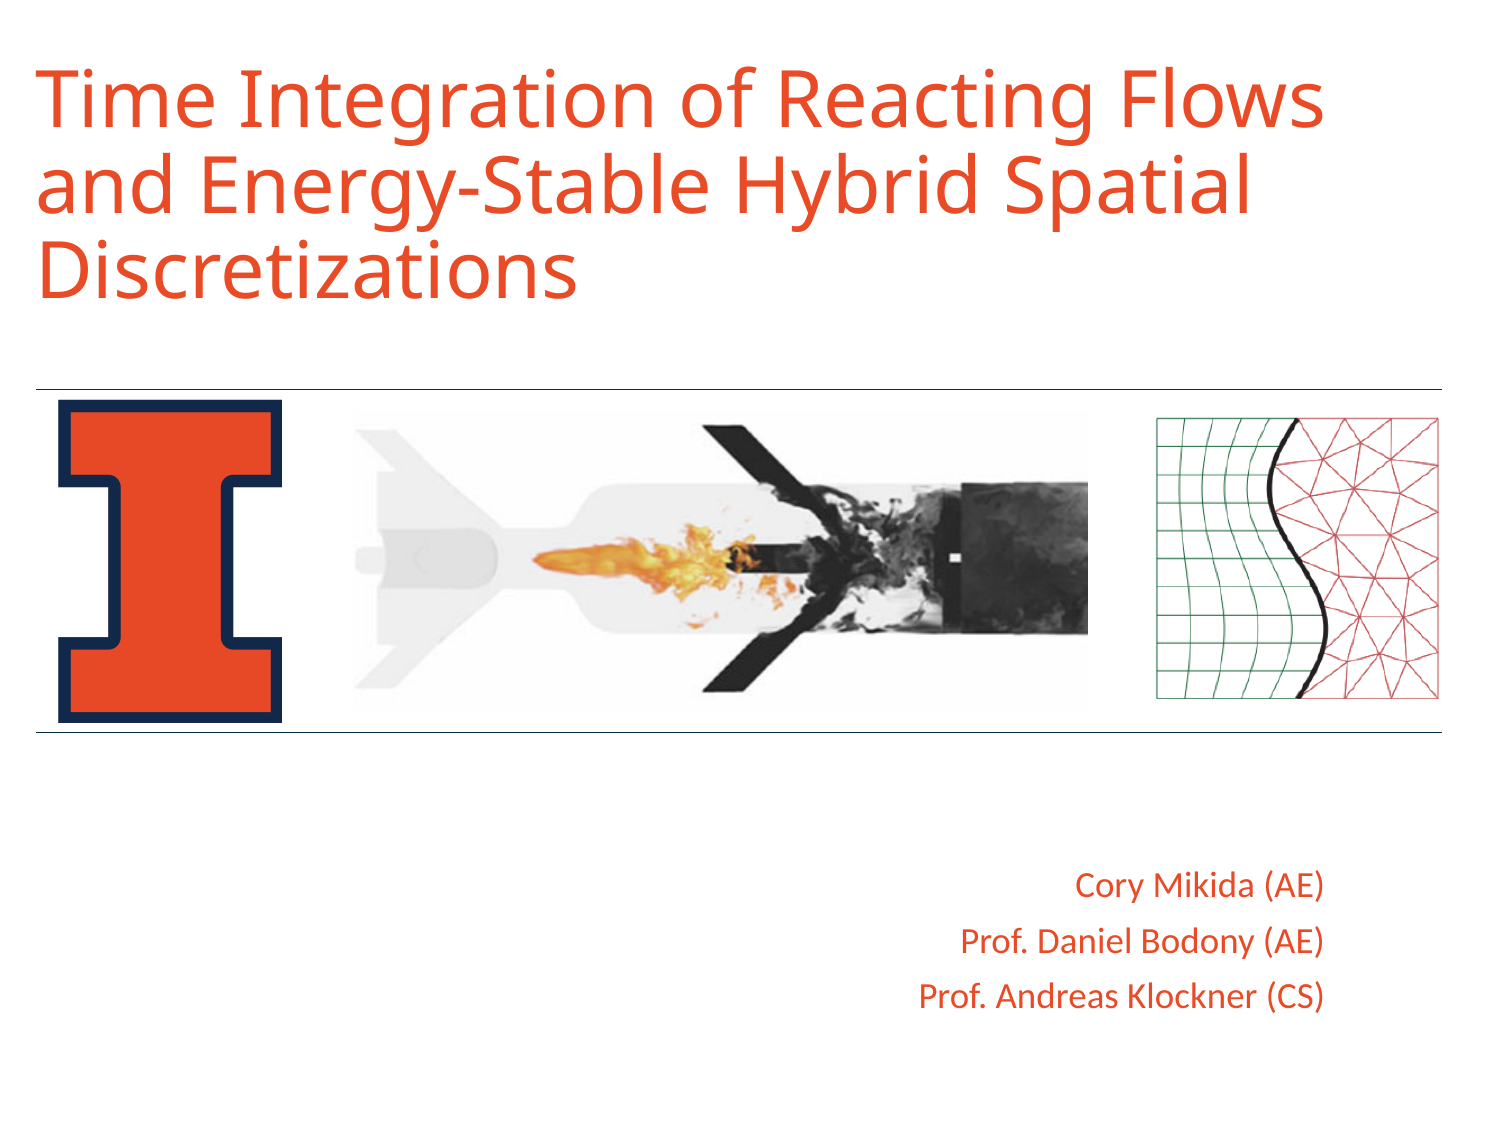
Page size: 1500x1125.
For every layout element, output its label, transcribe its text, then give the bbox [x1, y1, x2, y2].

picture [57, 398, 282, 723]
title Time Integration of Reacting Flows and Energy-Stable Hybrid Spatial Discretizations [20, 105, 1459, 324]
picture [1137, 401, 1459, 720]
picture [353, 411, 1088, 710]
subtitle Cory Mikida (AE) Prof. Daniel Bodony (AE) Prof. Andreas Klockner (CS) [215, 858, 1341, 1026]
